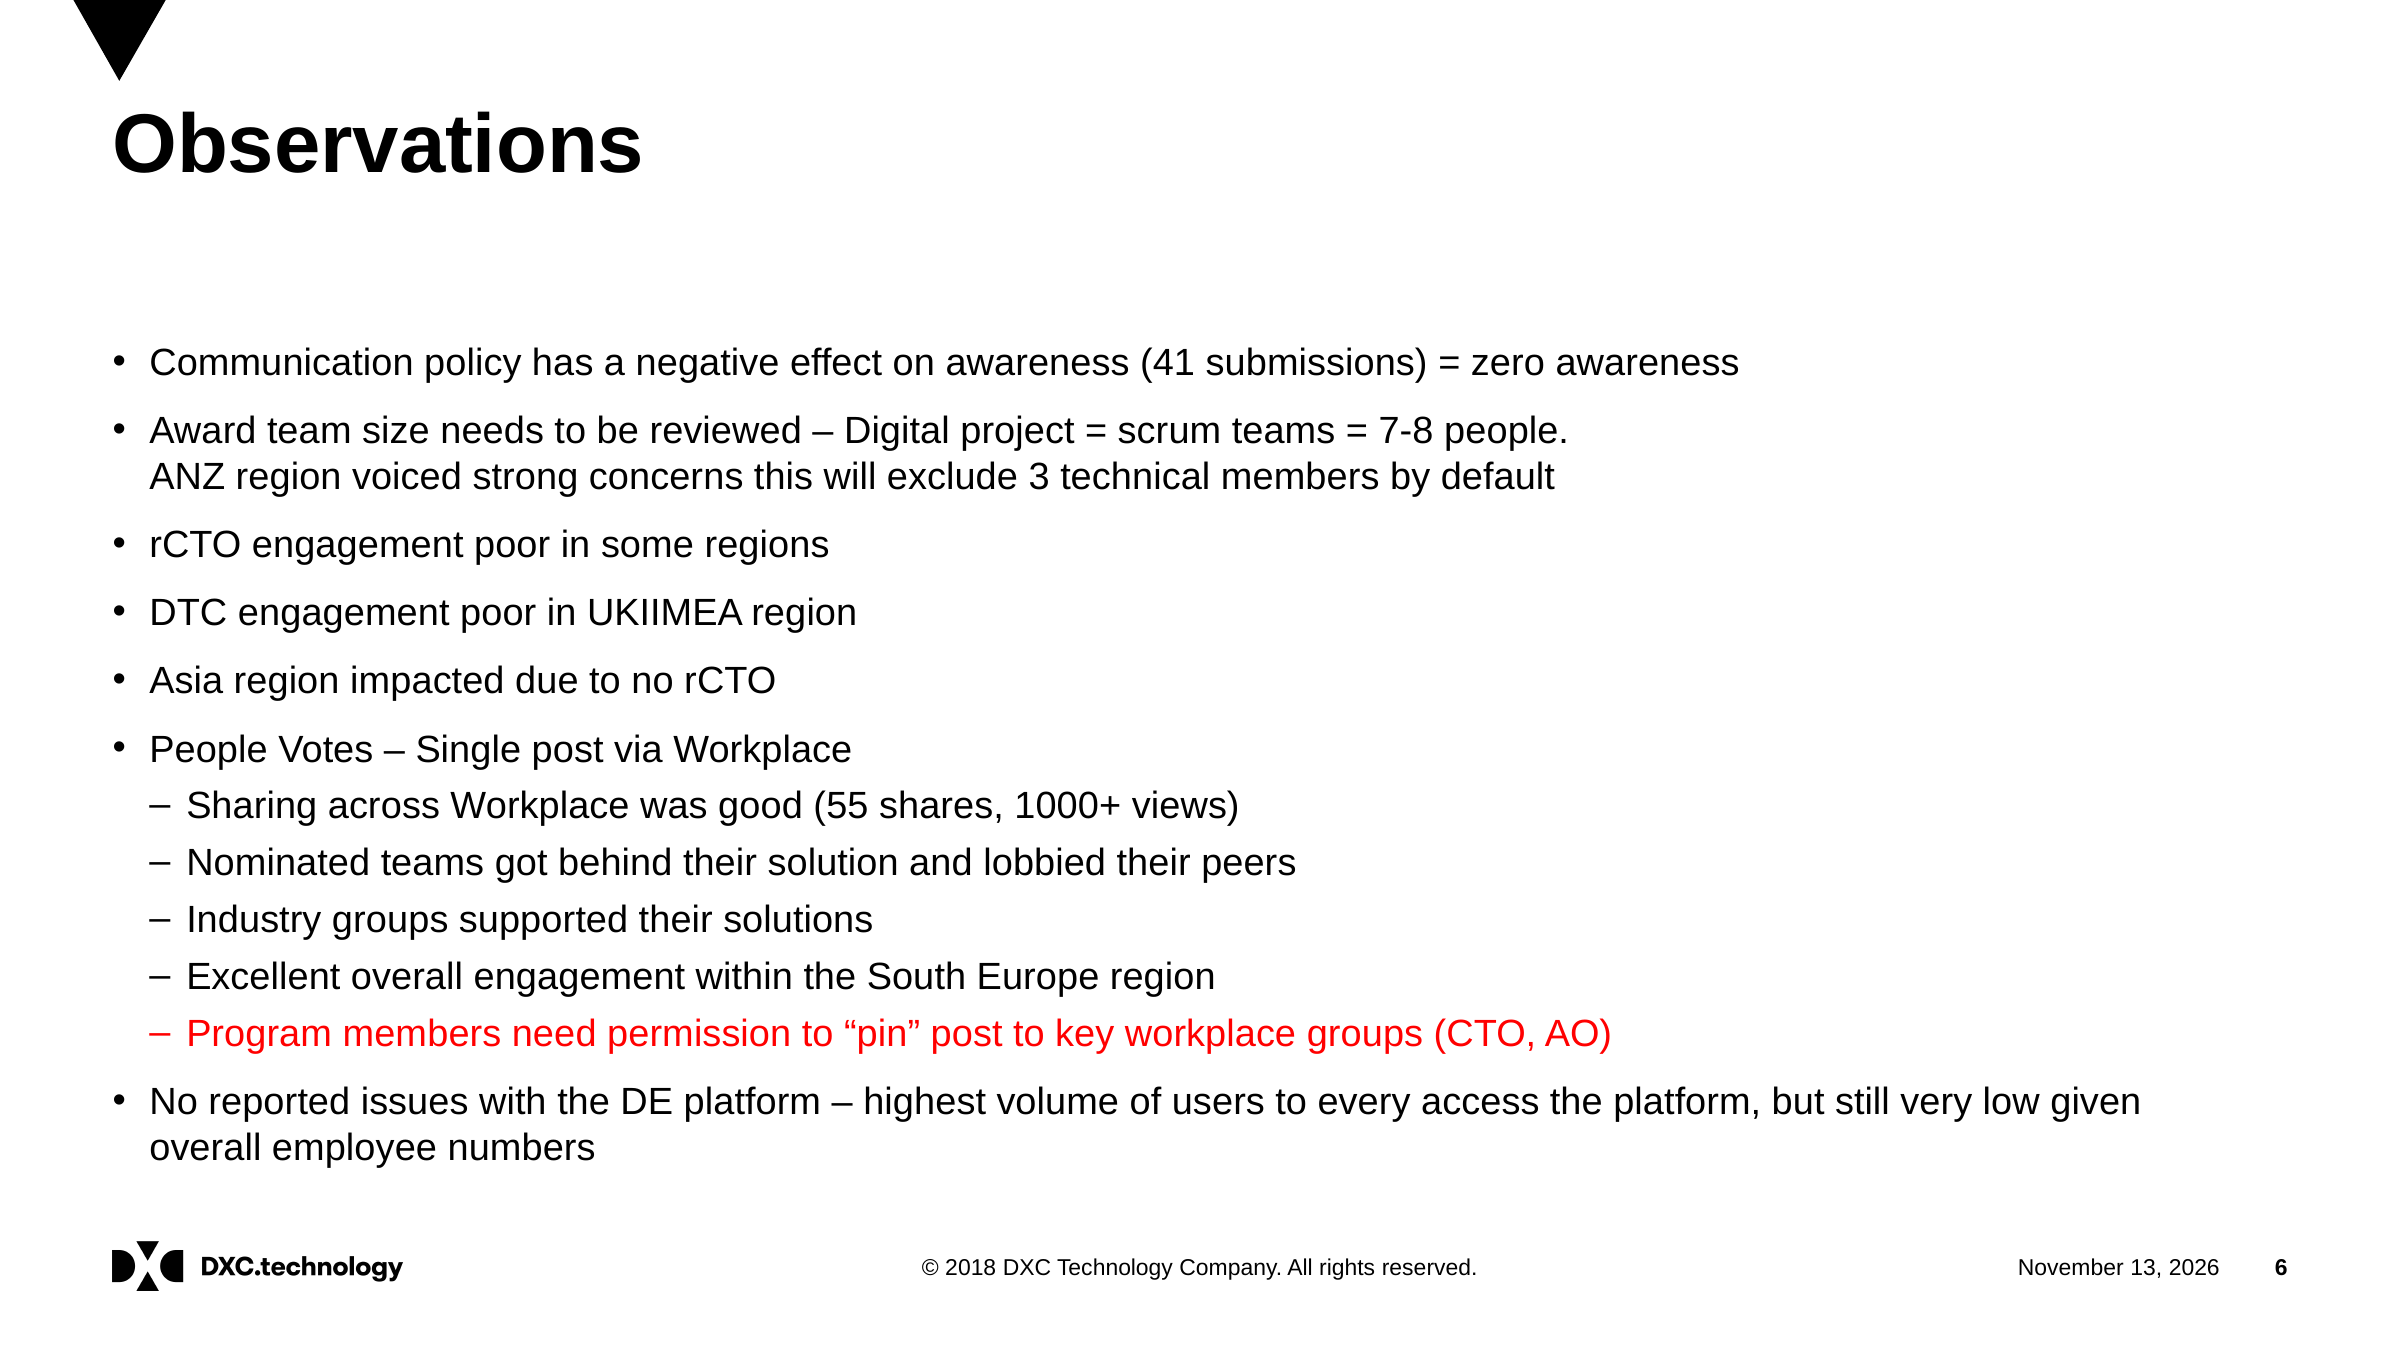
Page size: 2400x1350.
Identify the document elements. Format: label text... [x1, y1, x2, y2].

list Communication policy has a negative effect on awareness (41 submissions) = zero awareness Award team size needs to be reviewed – Digital project = scrum teams = 7-8 people. ANZ region voiced strong concerns this will exclude 3 technical members by default rCTO engagement poor in some regions DTC engagement poor in UKIIMEA region Asia region impacted due to no rCTO People Votes – Single post via Workplace Sharing across Workplace was good (55 shares, 1000+ views) Nominated teams got behind their solution and lobbied their peers Industry groups supported their solutions Excellent overall engagement within the South Europe region Program members need permission to “pin” post to key workplace groups (CTO, AO) No reported issues with the DE platform – highest volume of users to every access the platform, but still very low given overall employee numbers [112, 337, 2257, 1178]
title Observations [112, 104, 2288, 338]
